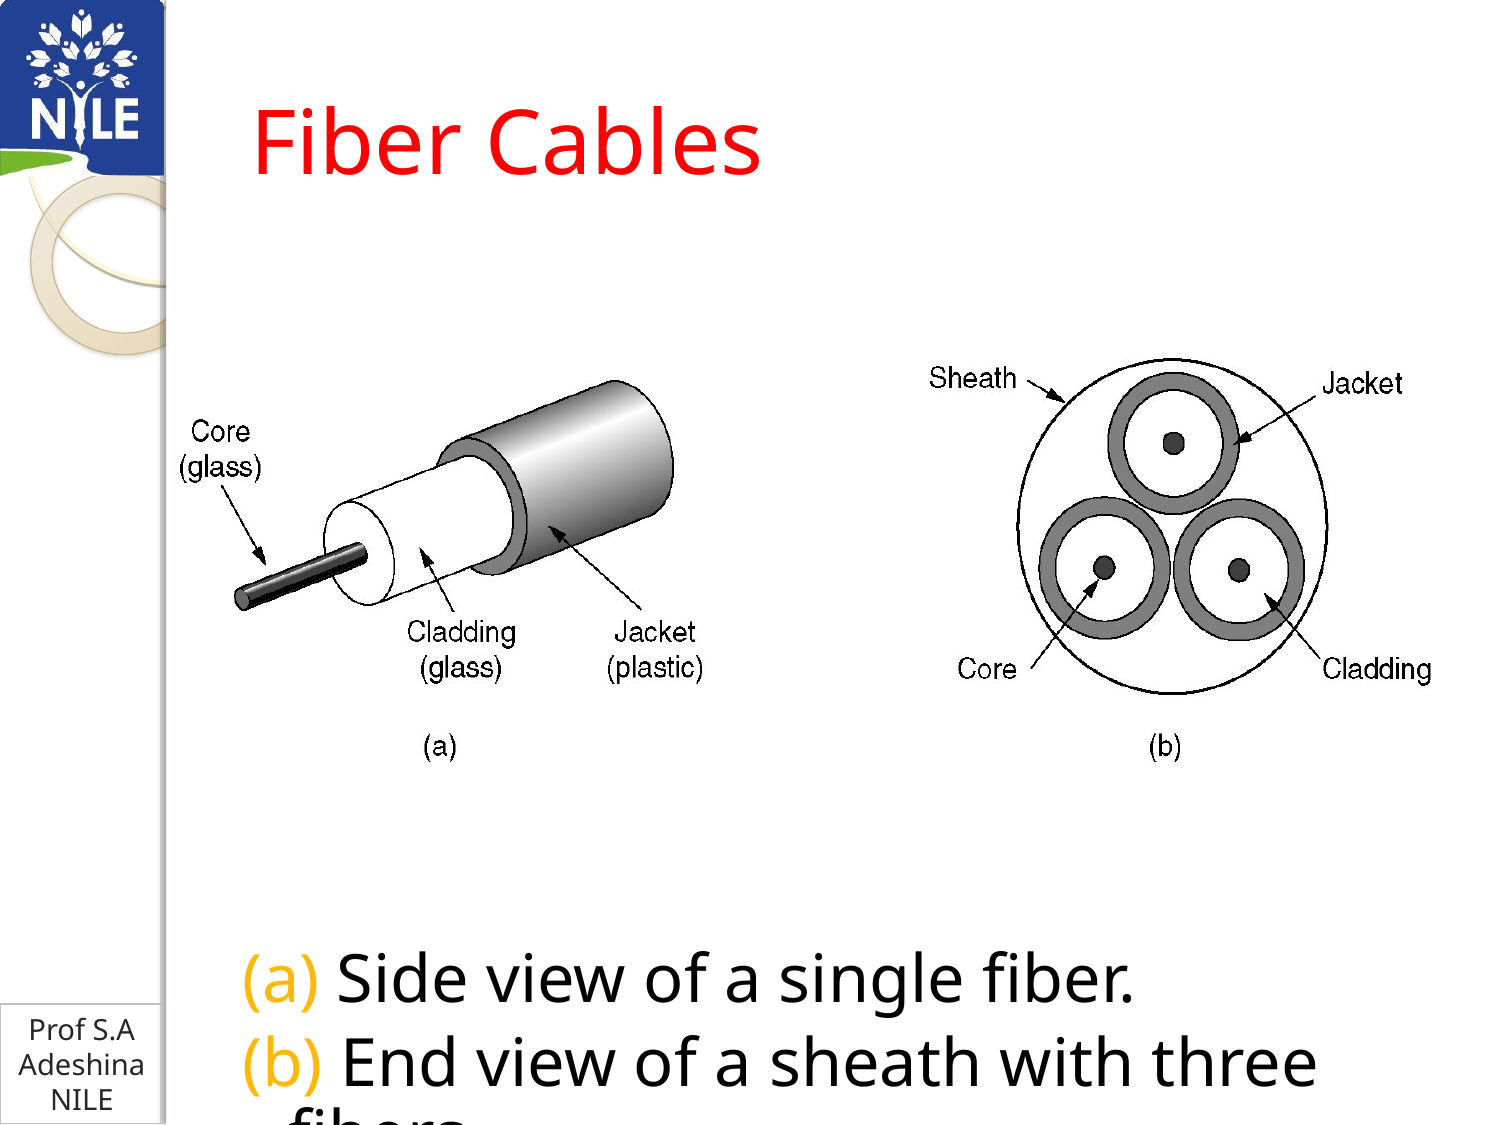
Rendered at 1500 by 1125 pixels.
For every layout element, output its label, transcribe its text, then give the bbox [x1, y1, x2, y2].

list (a) Side view of a single fiber. (b) End view of a sheath with three fibers. [213, 937, 1500, 1076]
picture [0, 0, 164, 176]
title Fiber Cables [235, 45, 1466, 233]
picture [178, 358, 1432, 762]
text_box Prof S.A Adeshina NILE [0, 1003, 164, 1124]
